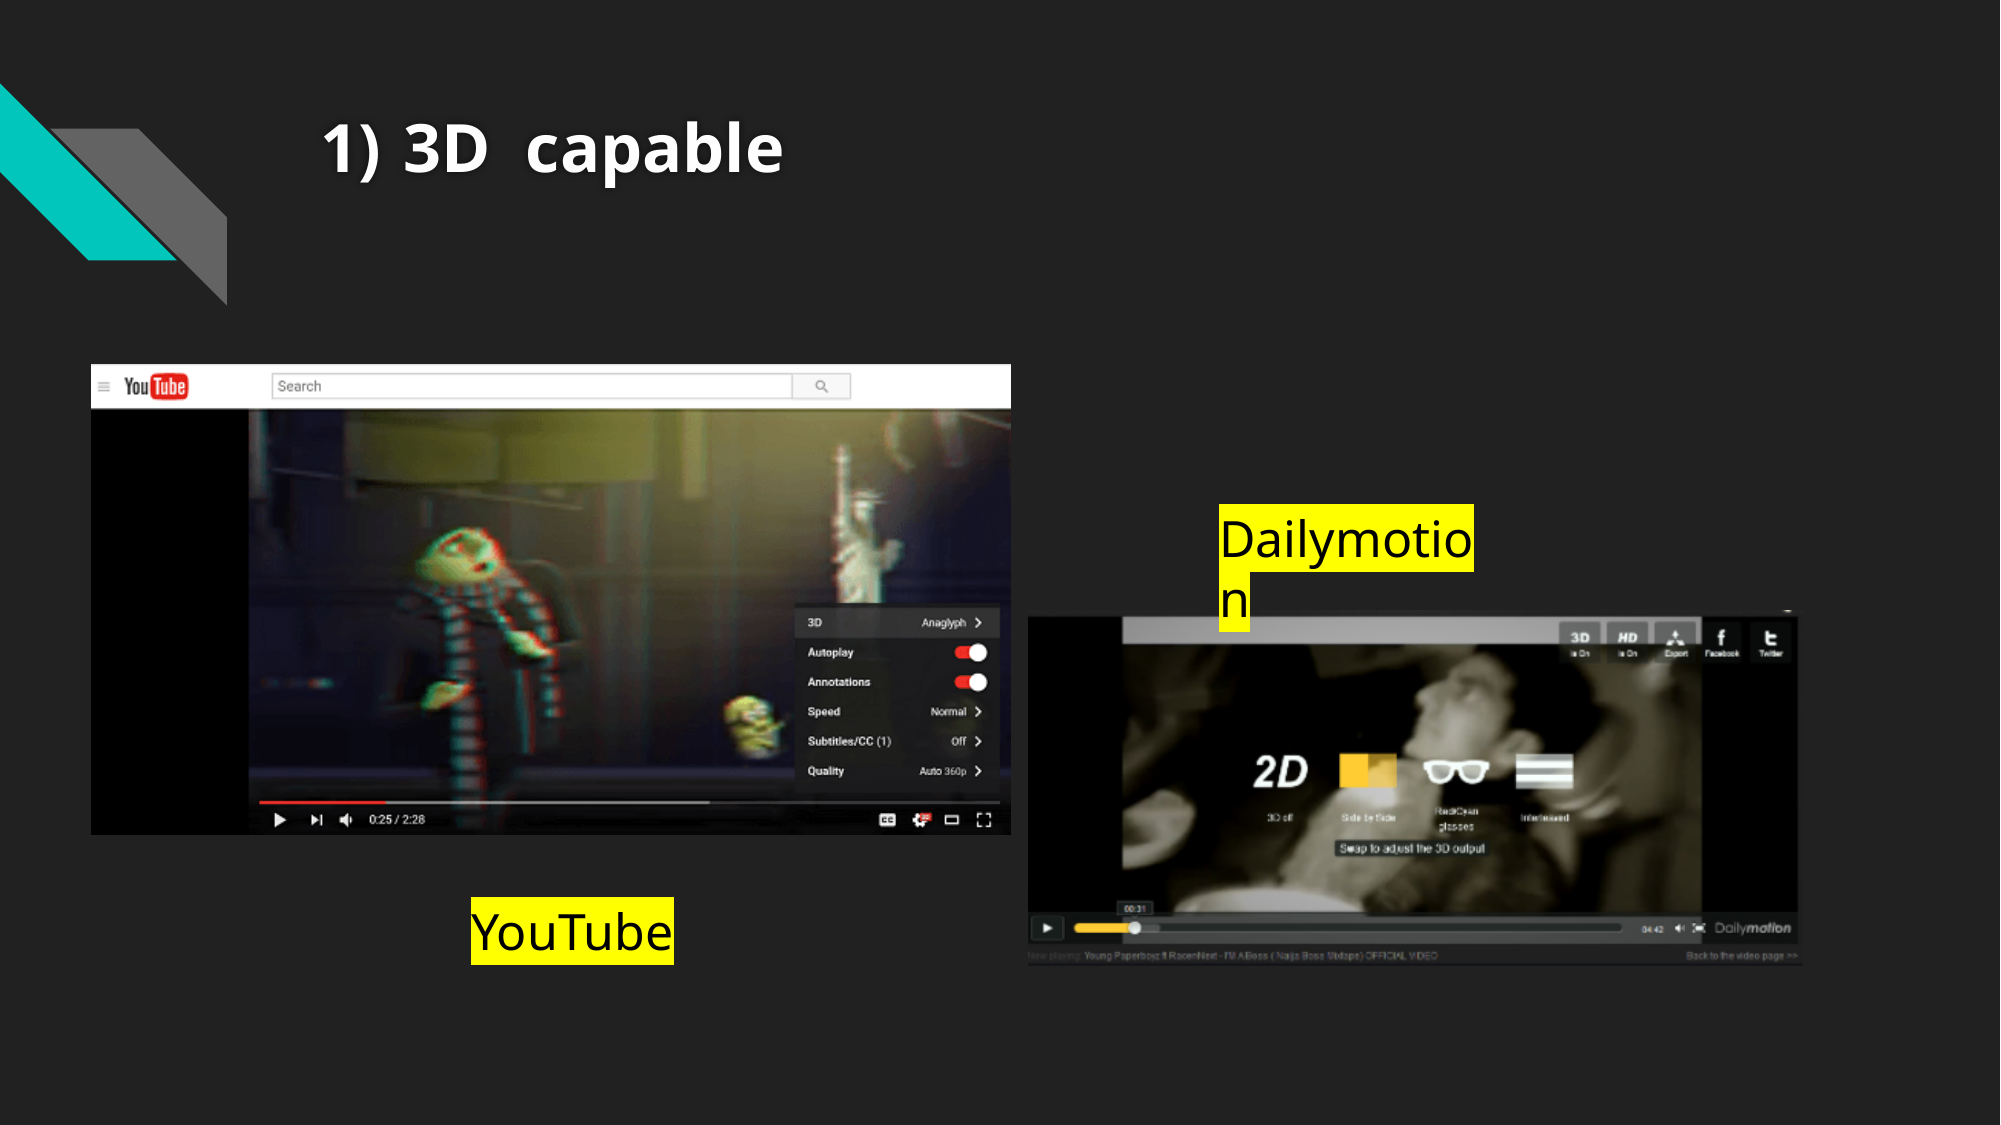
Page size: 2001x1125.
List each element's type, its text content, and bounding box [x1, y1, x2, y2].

picture [1027, 610, 1803, 966]
list Youtube [65, 342, 1824, 980]
text_box Dailymotion [1199, 427, 1523, 610]
title 3D capable [283, 86, 1824, 287]
picture [91, 364, 1011, 836]
text_box YouTube [334, 880, 810, 981]
